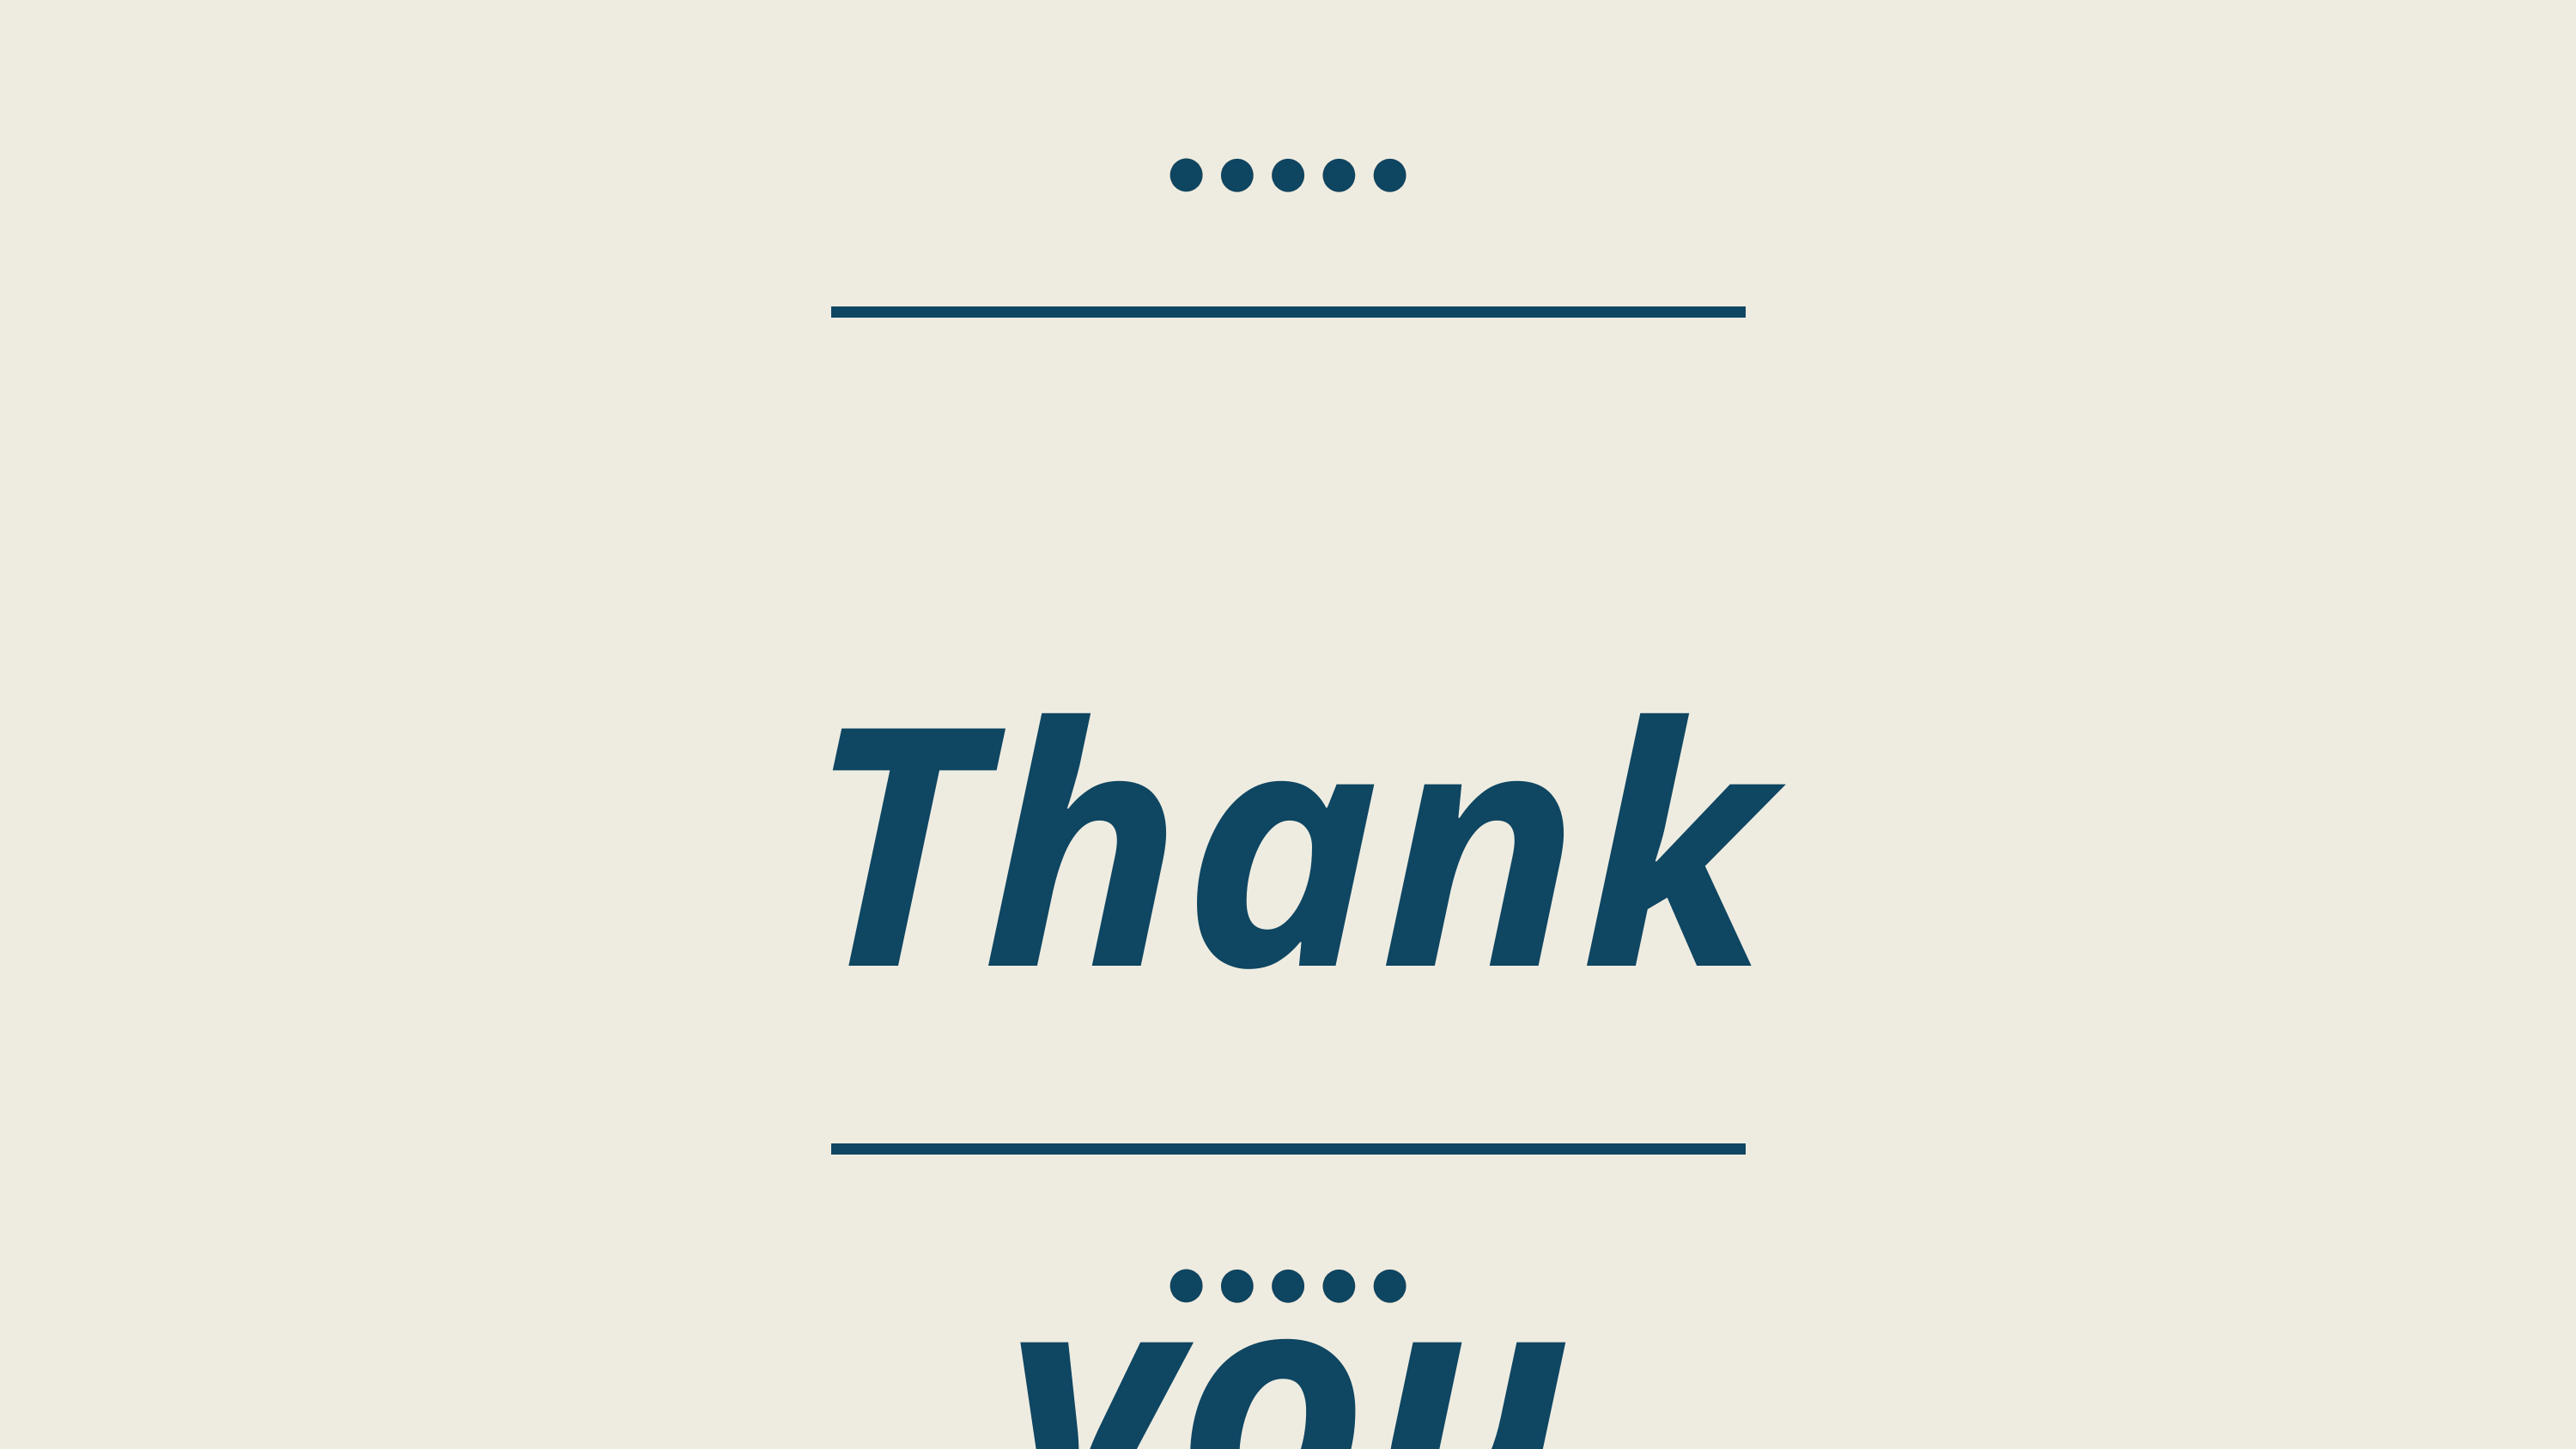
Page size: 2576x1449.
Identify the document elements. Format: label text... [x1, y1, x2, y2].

text_box Thank you [484, 474, 2092, 1449]
text_box [1170, 157, 1406, 193]
text_box [1170, 1268, 1406, 1304]
